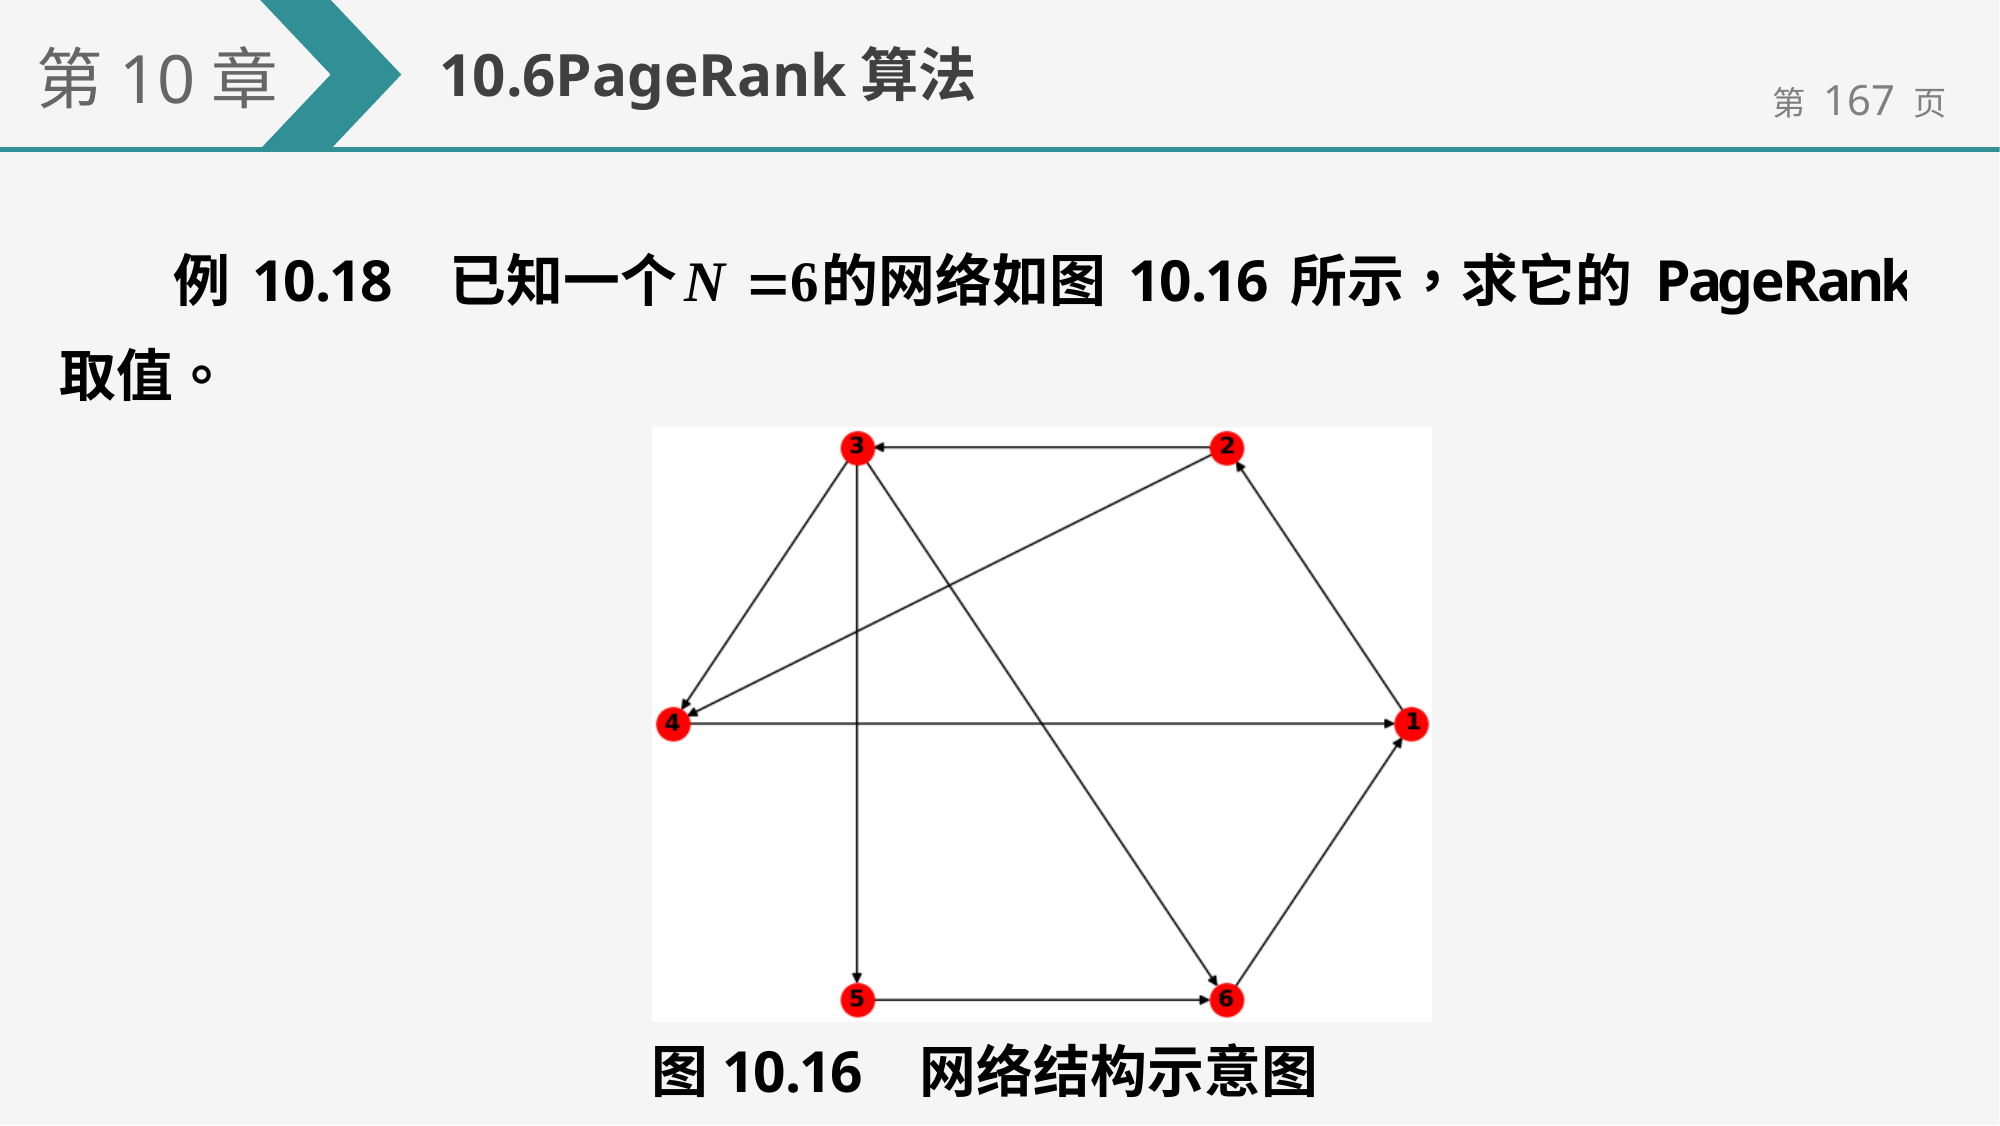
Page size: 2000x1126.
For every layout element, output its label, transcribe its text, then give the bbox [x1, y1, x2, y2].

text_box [59, 218, 1907, 1119]
text_box 10.6PageRank算法 [424, 31, 1532, 116]
text_box 第10章 [21, 29, 294, 125]
text_box [258, 0, 403, 148]
